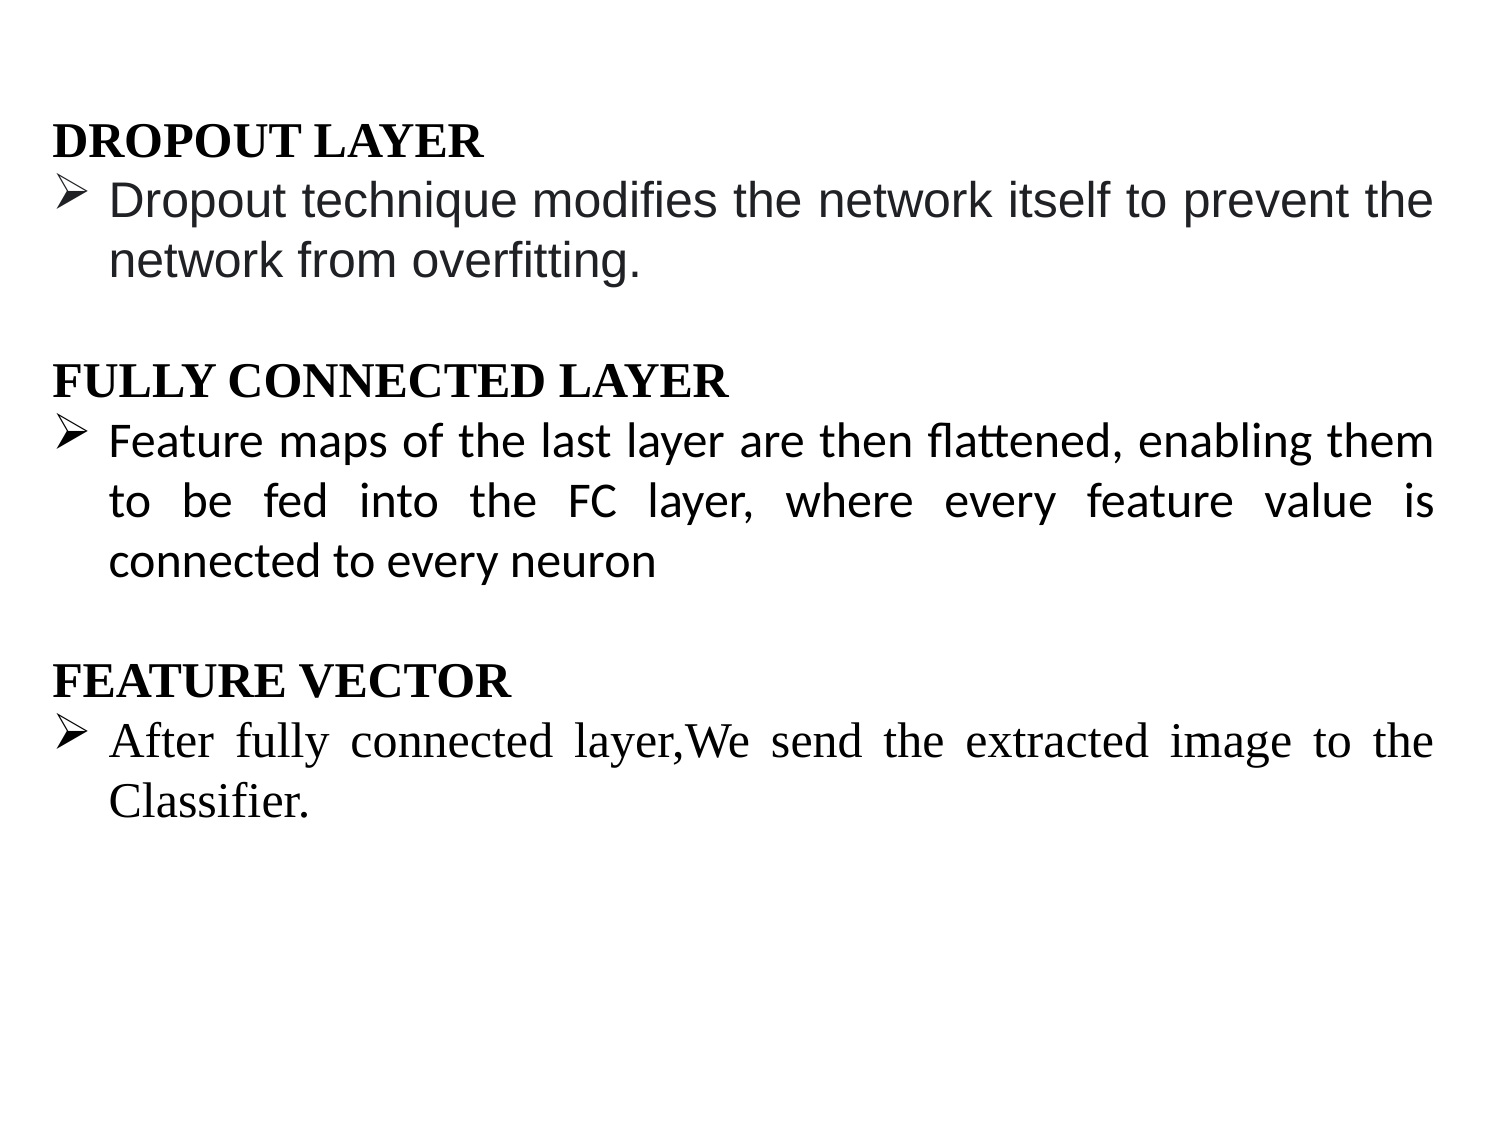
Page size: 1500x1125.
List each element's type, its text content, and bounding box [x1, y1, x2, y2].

text_box DROPOUT LAYER Dropout technique modifies the network itself to prevent the network from overfitting. FULLY CONNECTED LAYER Feature maps of the last layer are then flattened, enabling them to be fed into the FC layer, where every feature value is connected to every neuron FEATURE VECTOR After fully connected layer,We send the extracted image to the Classifier. [37, 99, 1450, 835]
